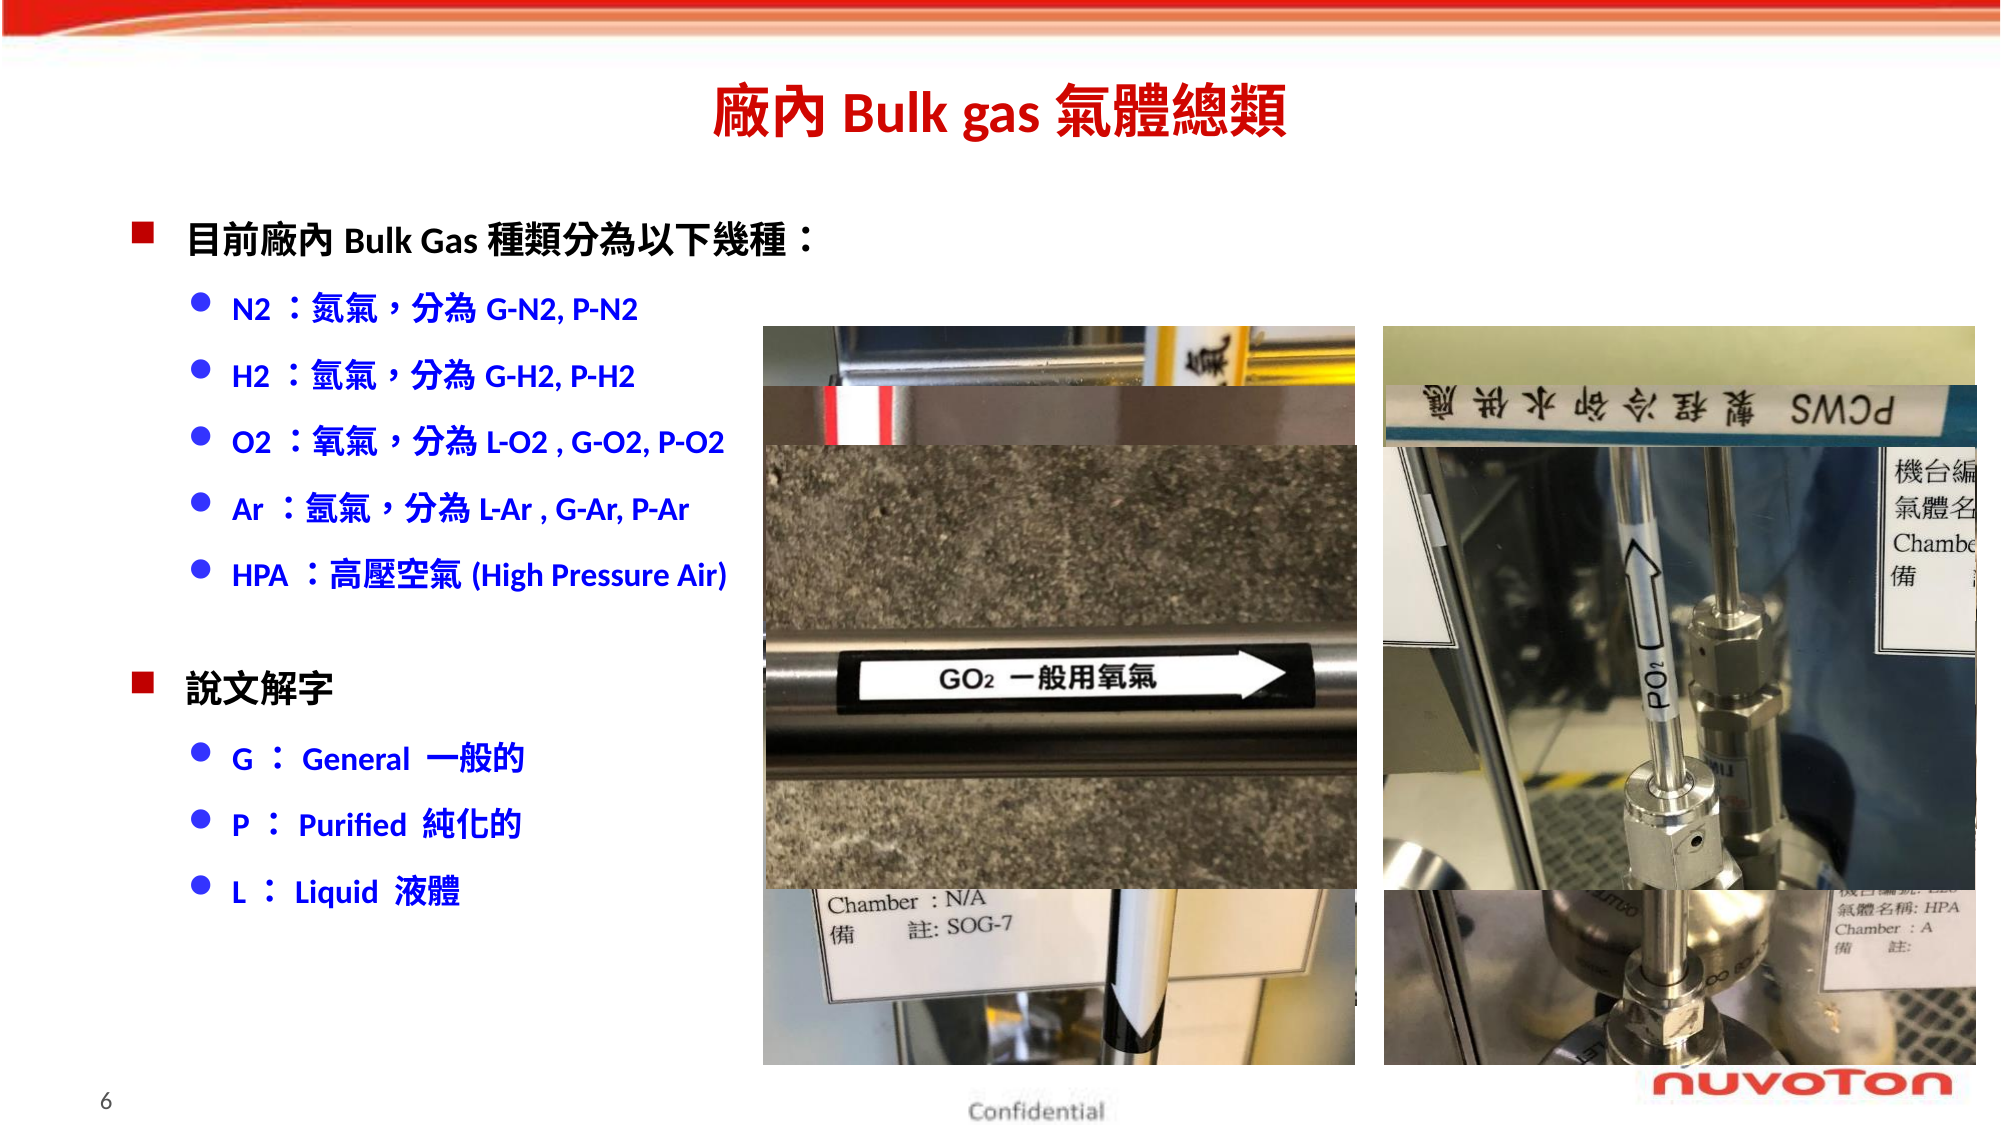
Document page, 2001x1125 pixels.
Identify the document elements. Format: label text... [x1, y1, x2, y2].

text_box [765, 445, 1975, 891]
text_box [763, 896, 1976, 1065]
list 目前廠內Bulk Gas種類分為以下幾種： N2：氮氣，分為G-N2, P-N2 H2：氫氣，分為G-H2, P-H2 O2：氧氣，分為L-O2 , G-O2, P-O2 Ar：氬氣，分為L-Ar , G-Ar, P-Ar HPA：高壓空氣(High Pressure Air) 說文解字 G：General 一般的 P：Purified 純化的 L：Liquid 液體 [114, 208, 882, 976]
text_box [763, 385, 1977, 446]
picture [2, 0, 2001, 1125]
slide_number 5 [0, 1069, 213, 1125]
title 廠內Bulk gas氣體總類 [99, 66, 1900, 149]
